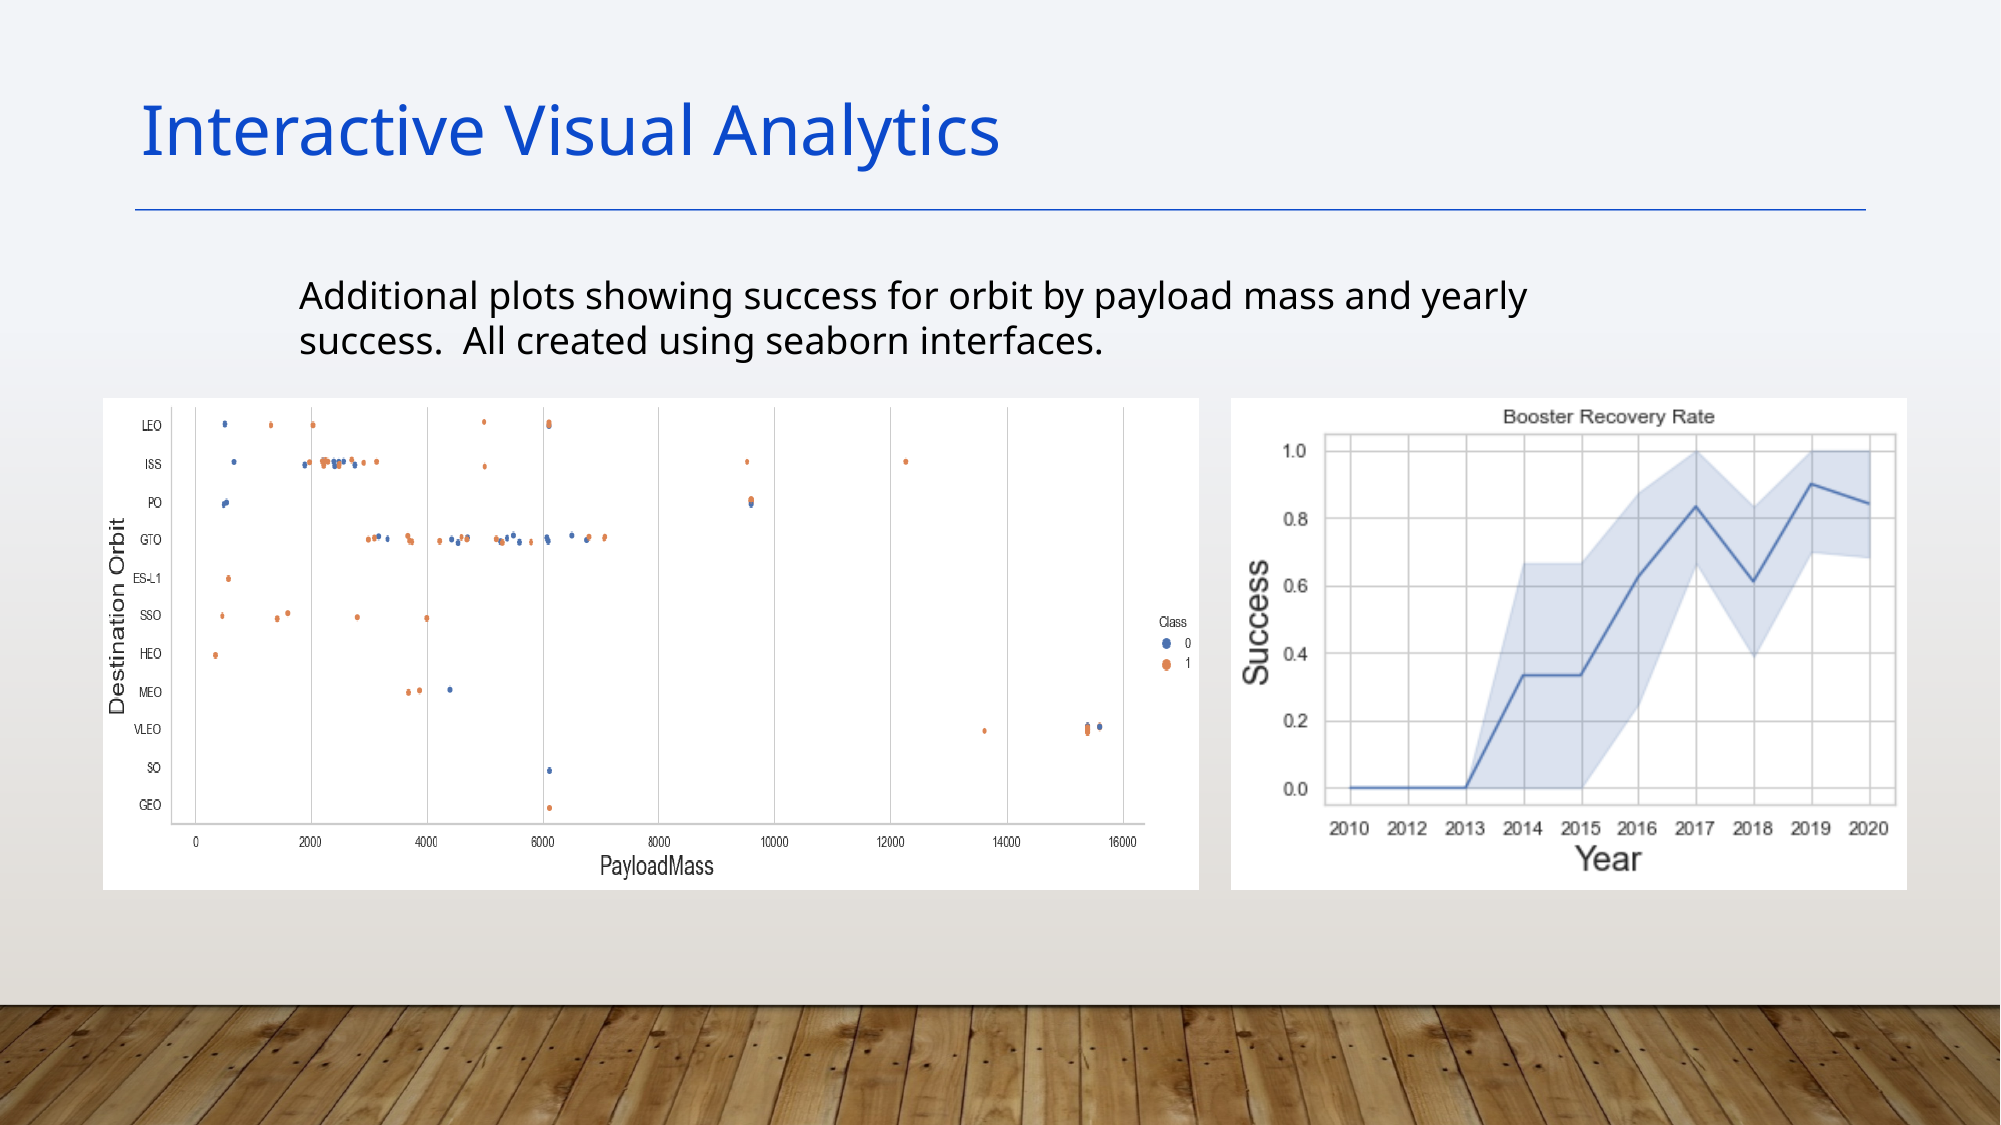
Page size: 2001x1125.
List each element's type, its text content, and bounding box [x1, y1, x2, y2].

picture [0, 0, 2001, 396]
picture [1230, 398, 1907, 890]
picture [103, 398, 1199, 890]
text_box Interactive Visual Analytics [126, 88, 1852, 179]
text_box Additional plots showing success for orbit by payload mass and yearly success. All created using seaborn interfaces. [284, 265, 1694, 370]
picture [0, 1005, 2001, 1125]
